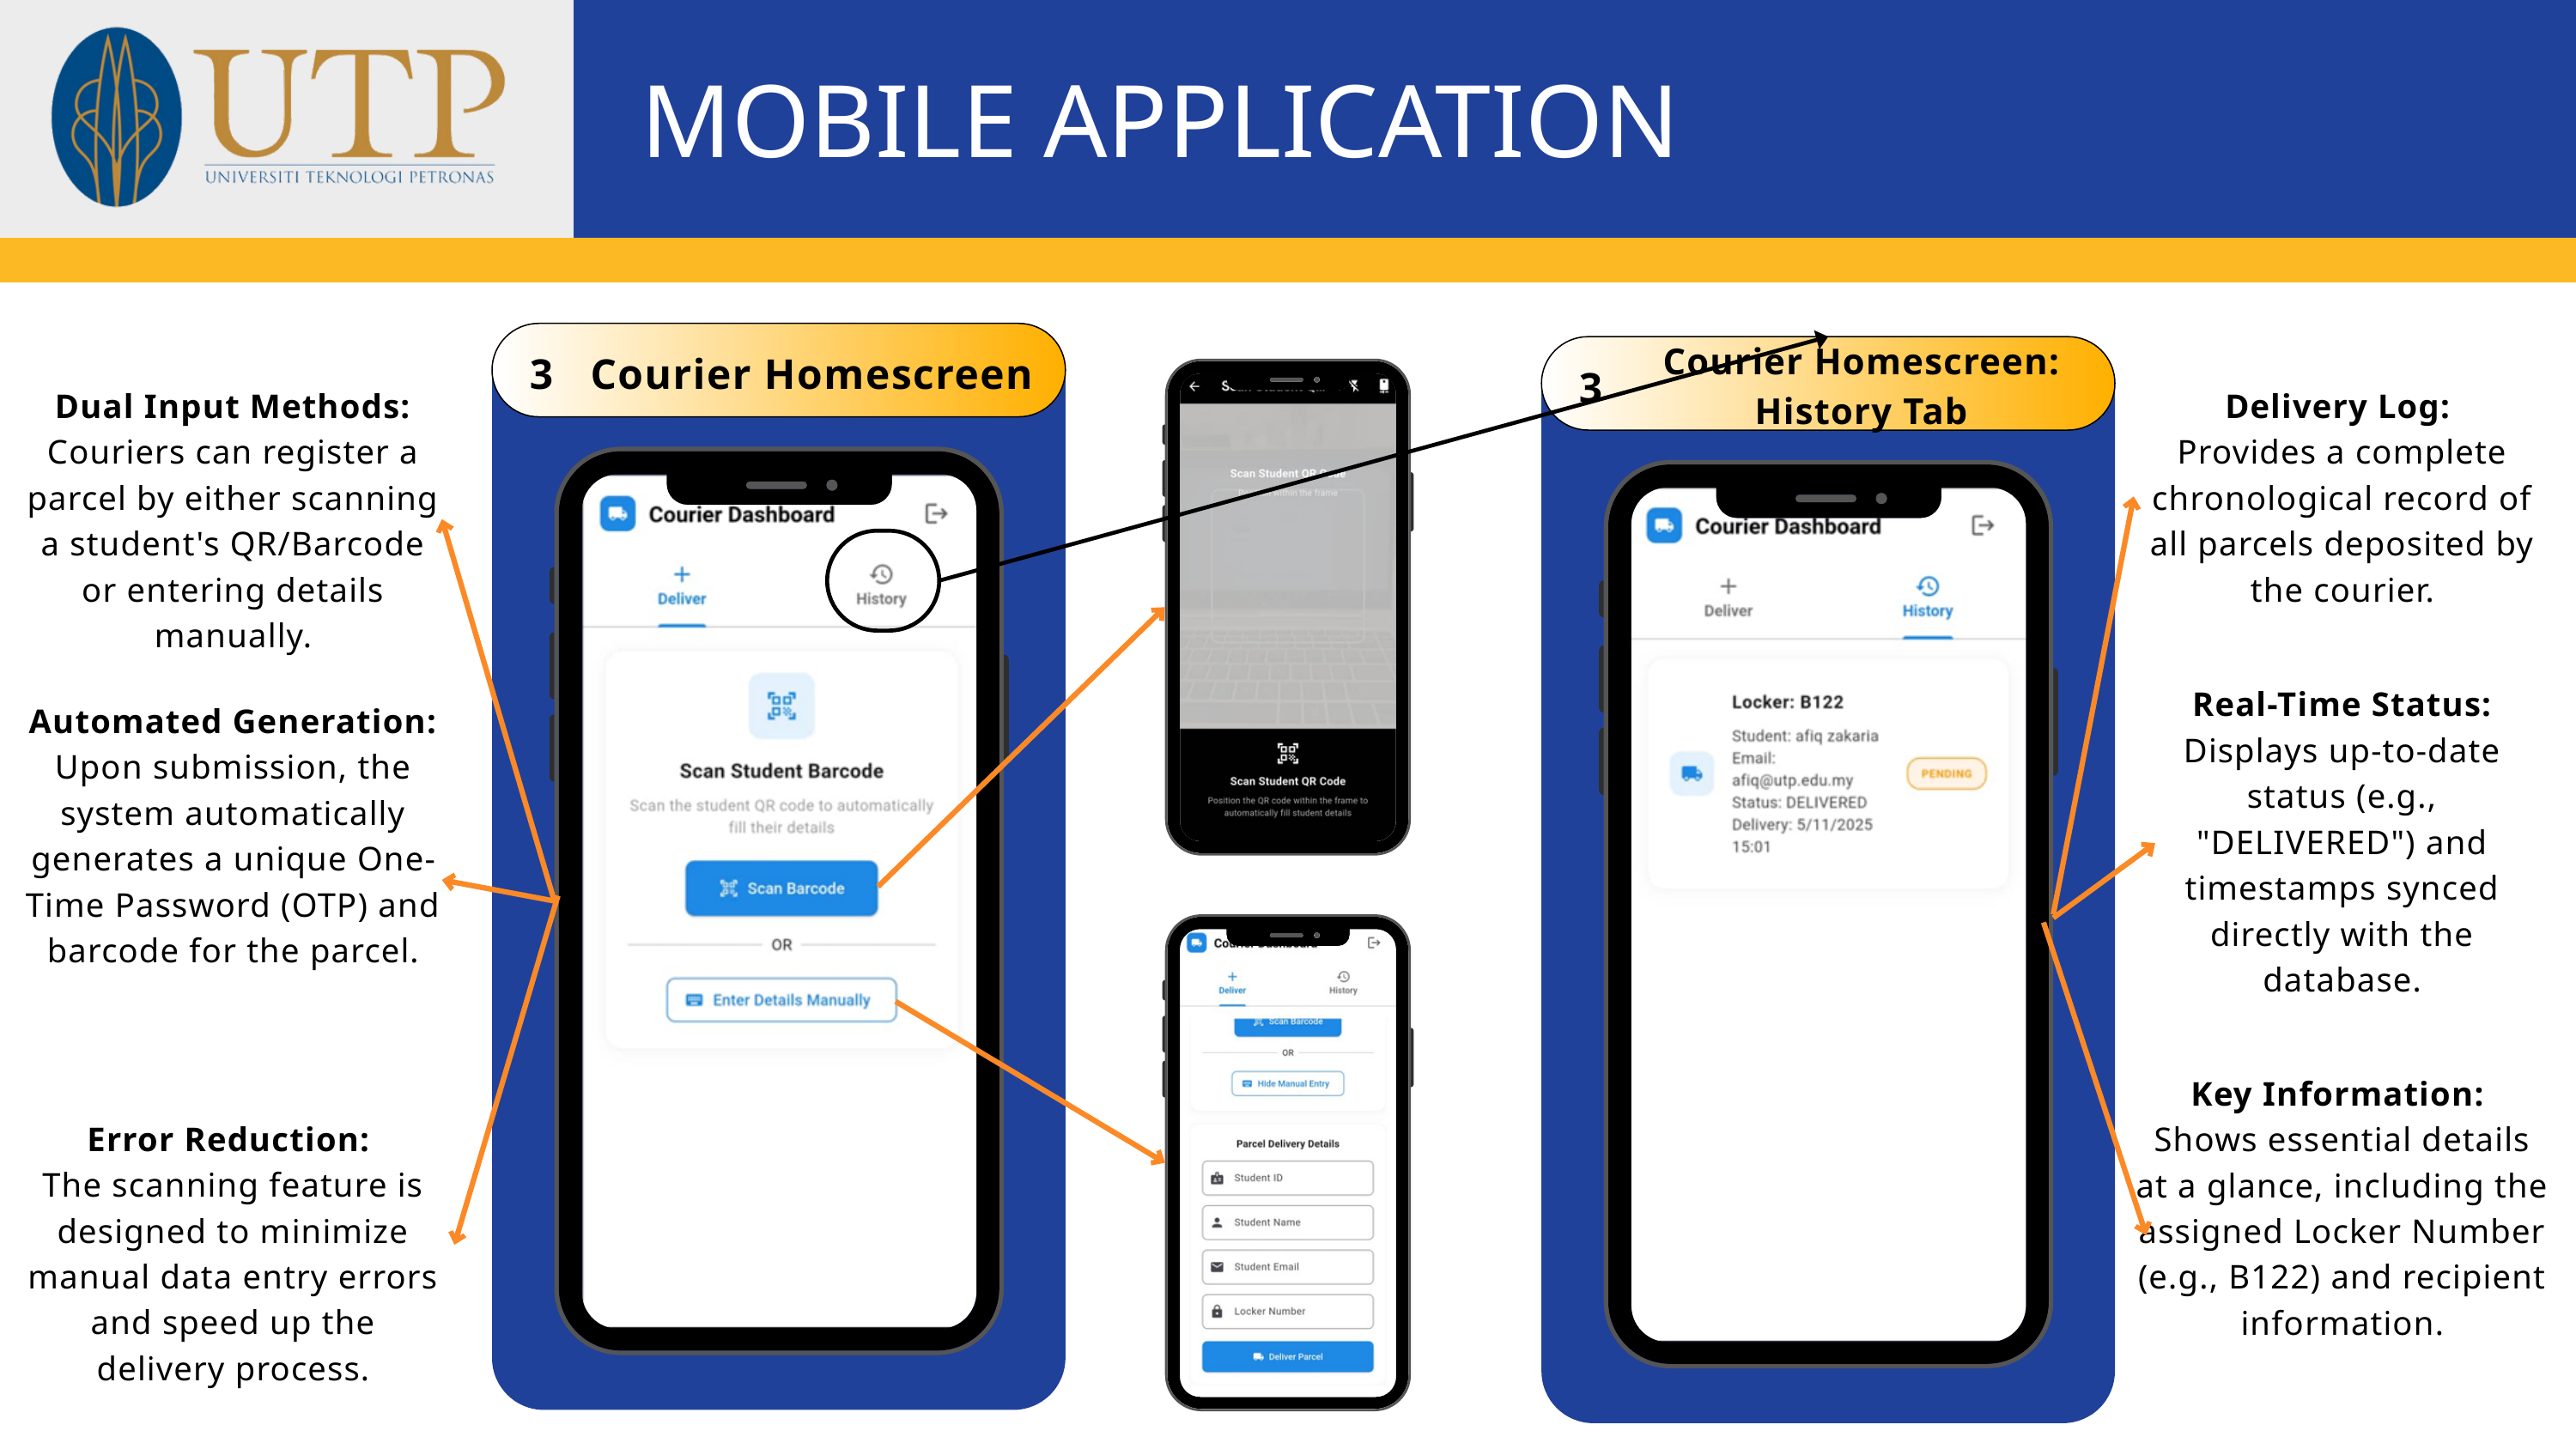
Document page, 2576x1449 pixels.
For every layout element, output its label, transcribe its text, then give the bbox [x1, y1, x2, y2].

text_box Real-Time Status: Displays up-to-date status (e.g., "DELIVERED") and timestamps synced directly with the database. [2133, 677, 2551, 999]
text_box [491, 422, 1066, 1410]
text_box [1162, 358, 1414, 856]
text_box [549, 446, 1009, 1355]
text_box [1540, 336, 2116, 431]
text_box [491, 323, 1066, 417]
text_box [1598, 459, 2059, 1369]
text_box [1162, 913, 1414, 1412]
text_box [575, 0, 2576, 236]
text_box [827, 530, 940, 631]
text_box Error Reduction: The scanning feature is designed to minimize manual data entry errors and speed up the delivery process. [24, 1112, 442, 1387]
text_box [0, 0, 574, 236]
text_box [451, 1135, 487, 1246]
text_box Delivery Log: Provides a complete chronological record of all parcels deposited by the courier. [2133, 379, 2551, 609]
text_box Automated Generation: Upon submission, the system automatically generates a unique One-Time Password (OTP) and barcode for the parcel. [24, 694, 442, 970]
text_box Key Information: Shows essential details at a glance, including the assigned Locker Number (e.g., B122) and recipient information. [2133, 1066, 2551, 1342]
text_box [0, 237, 2576, 282]
text_box Dual Input Methods: Couriers can register a parcel by either scanning a student's QR/Barcode or entering details manually. [24, 379, 442, 655]
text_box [1540, 436, 2116, 1424]
